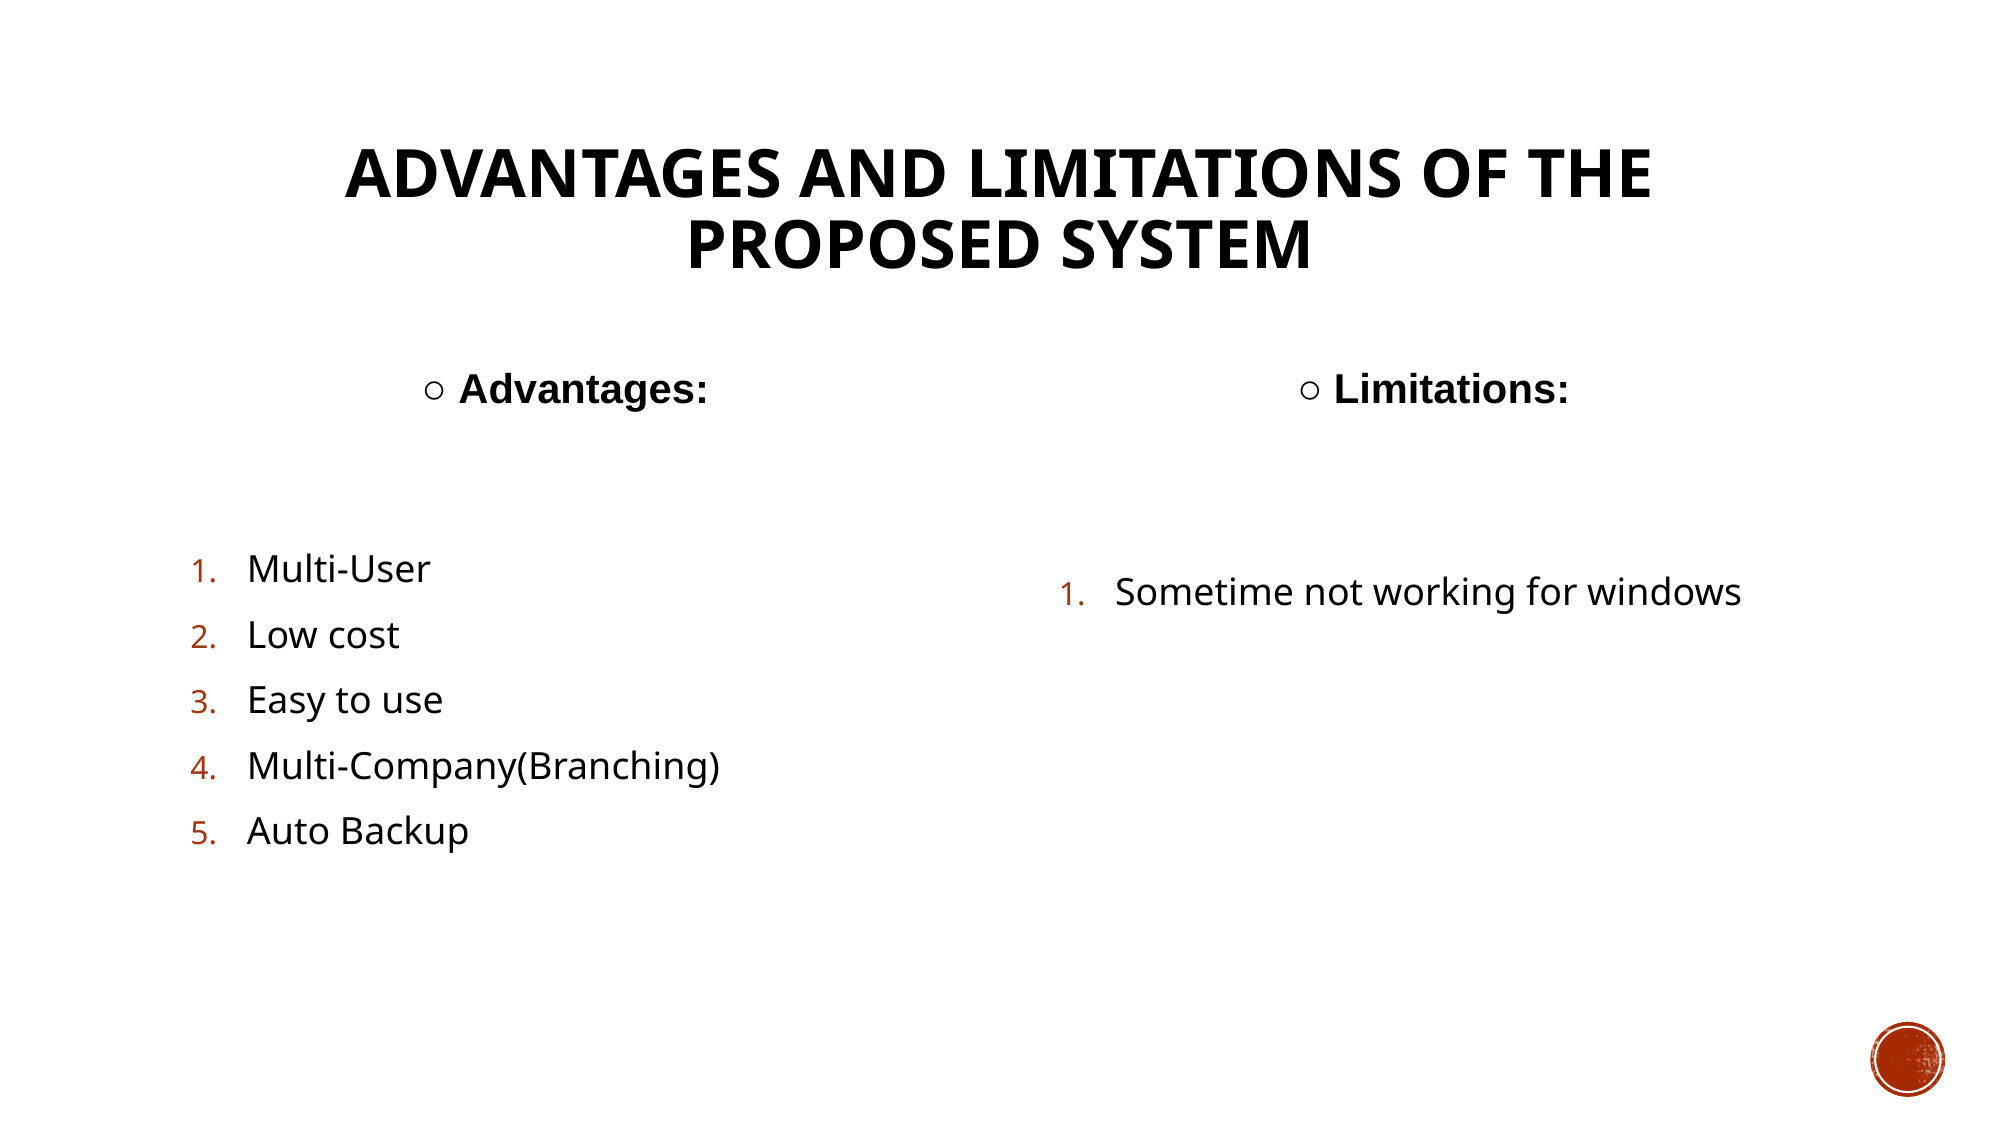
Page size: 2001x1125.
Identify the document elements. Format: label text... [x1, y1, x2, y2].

list ○ Advantages: Multi-User Low cost Easy to use Multi-Company(Branching) Auto Backup [175, 360, 956, 1013]
title Advantages and Limitations of the Proposed System [175, 79, 1826, 344]
list ○ Limitations: Sometime not working for windows [1043, 360, 1824, 1013]
